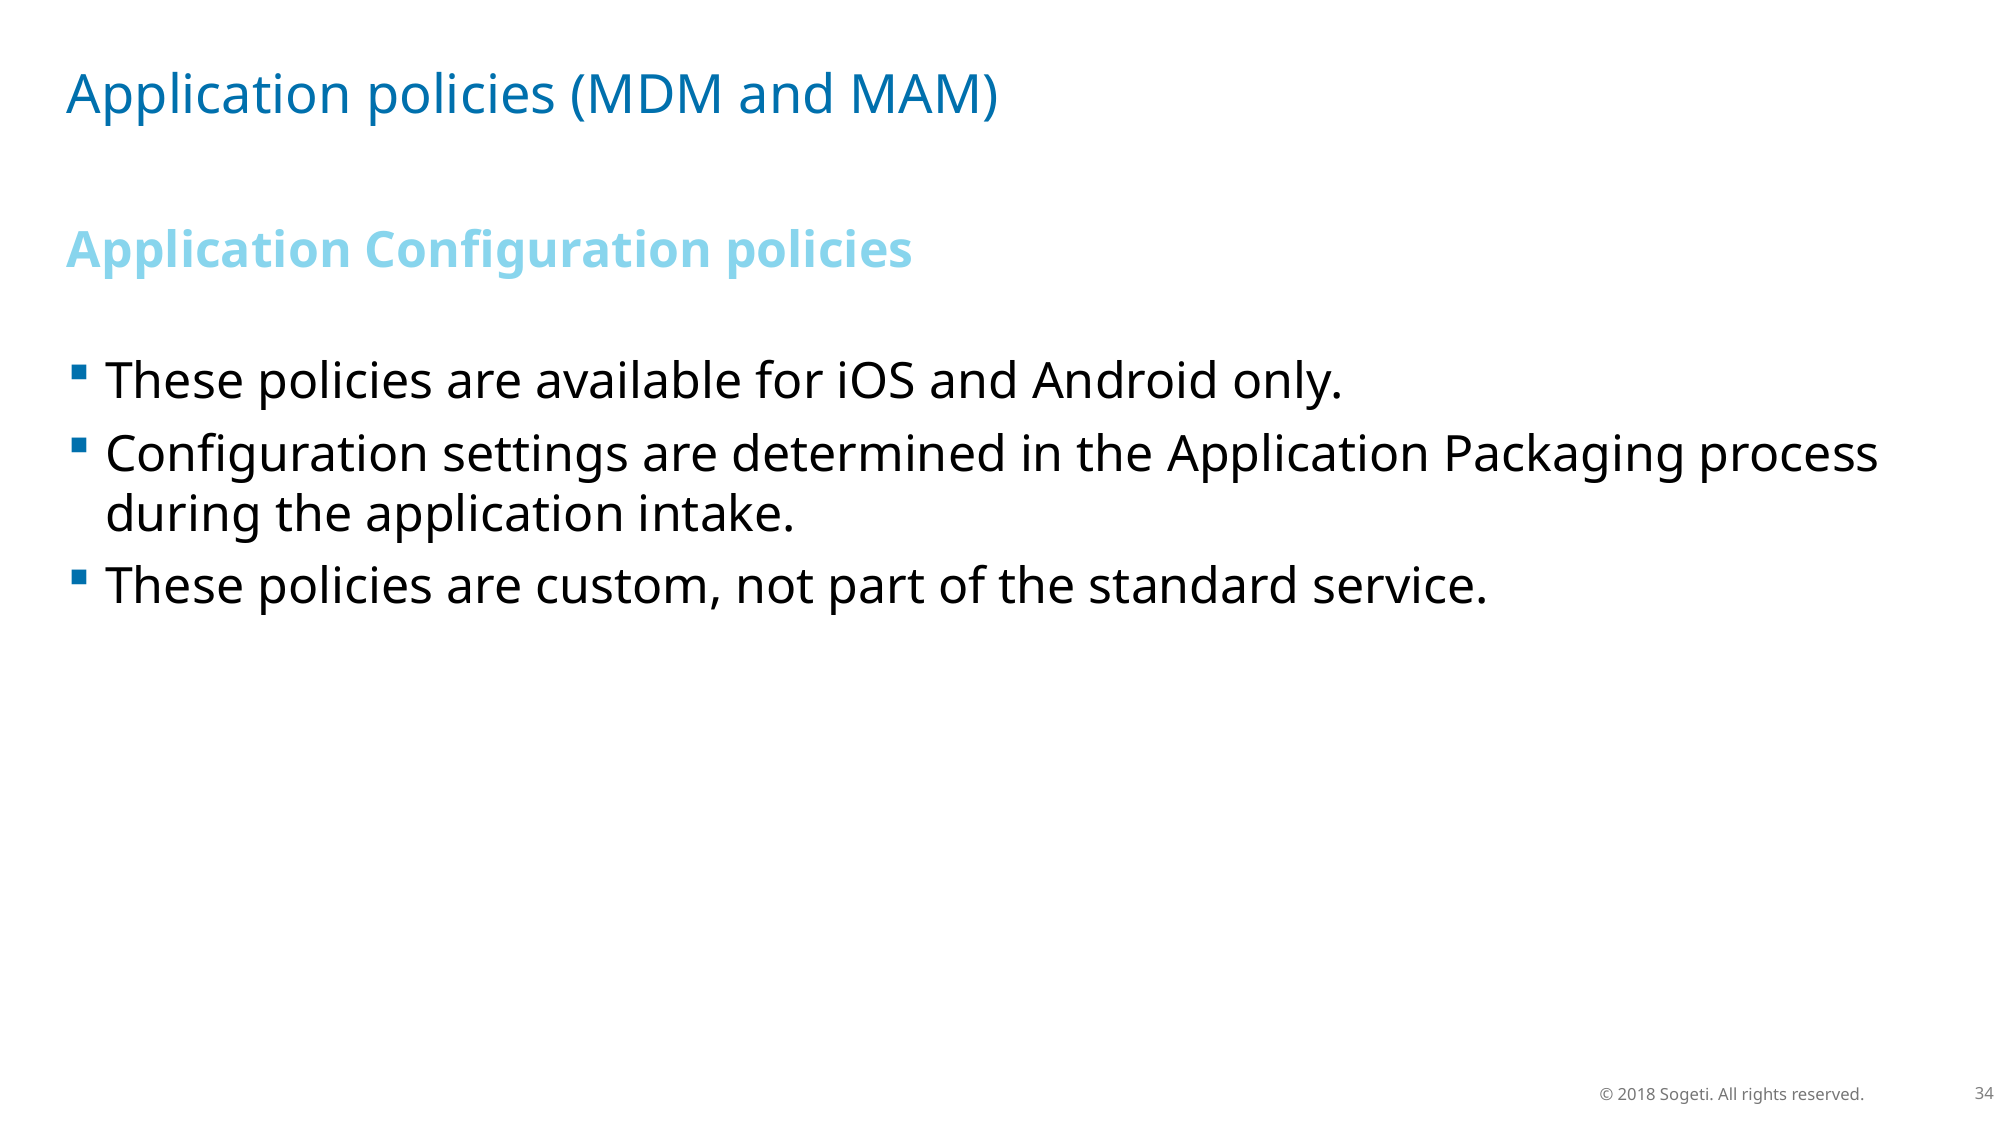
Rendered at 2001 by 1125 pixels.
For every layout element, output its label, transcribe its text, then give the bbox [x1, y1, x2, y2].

title Application policies (MDM and MAM) [66, 66, 1850, 208]
list Application Configuration policies These policies are available for iOS and Android only. Configuration settings are determined in the Application Packaging process during the application intake. These policies are custom, not part of the standard service. [66, 231, 1933, 1059]
